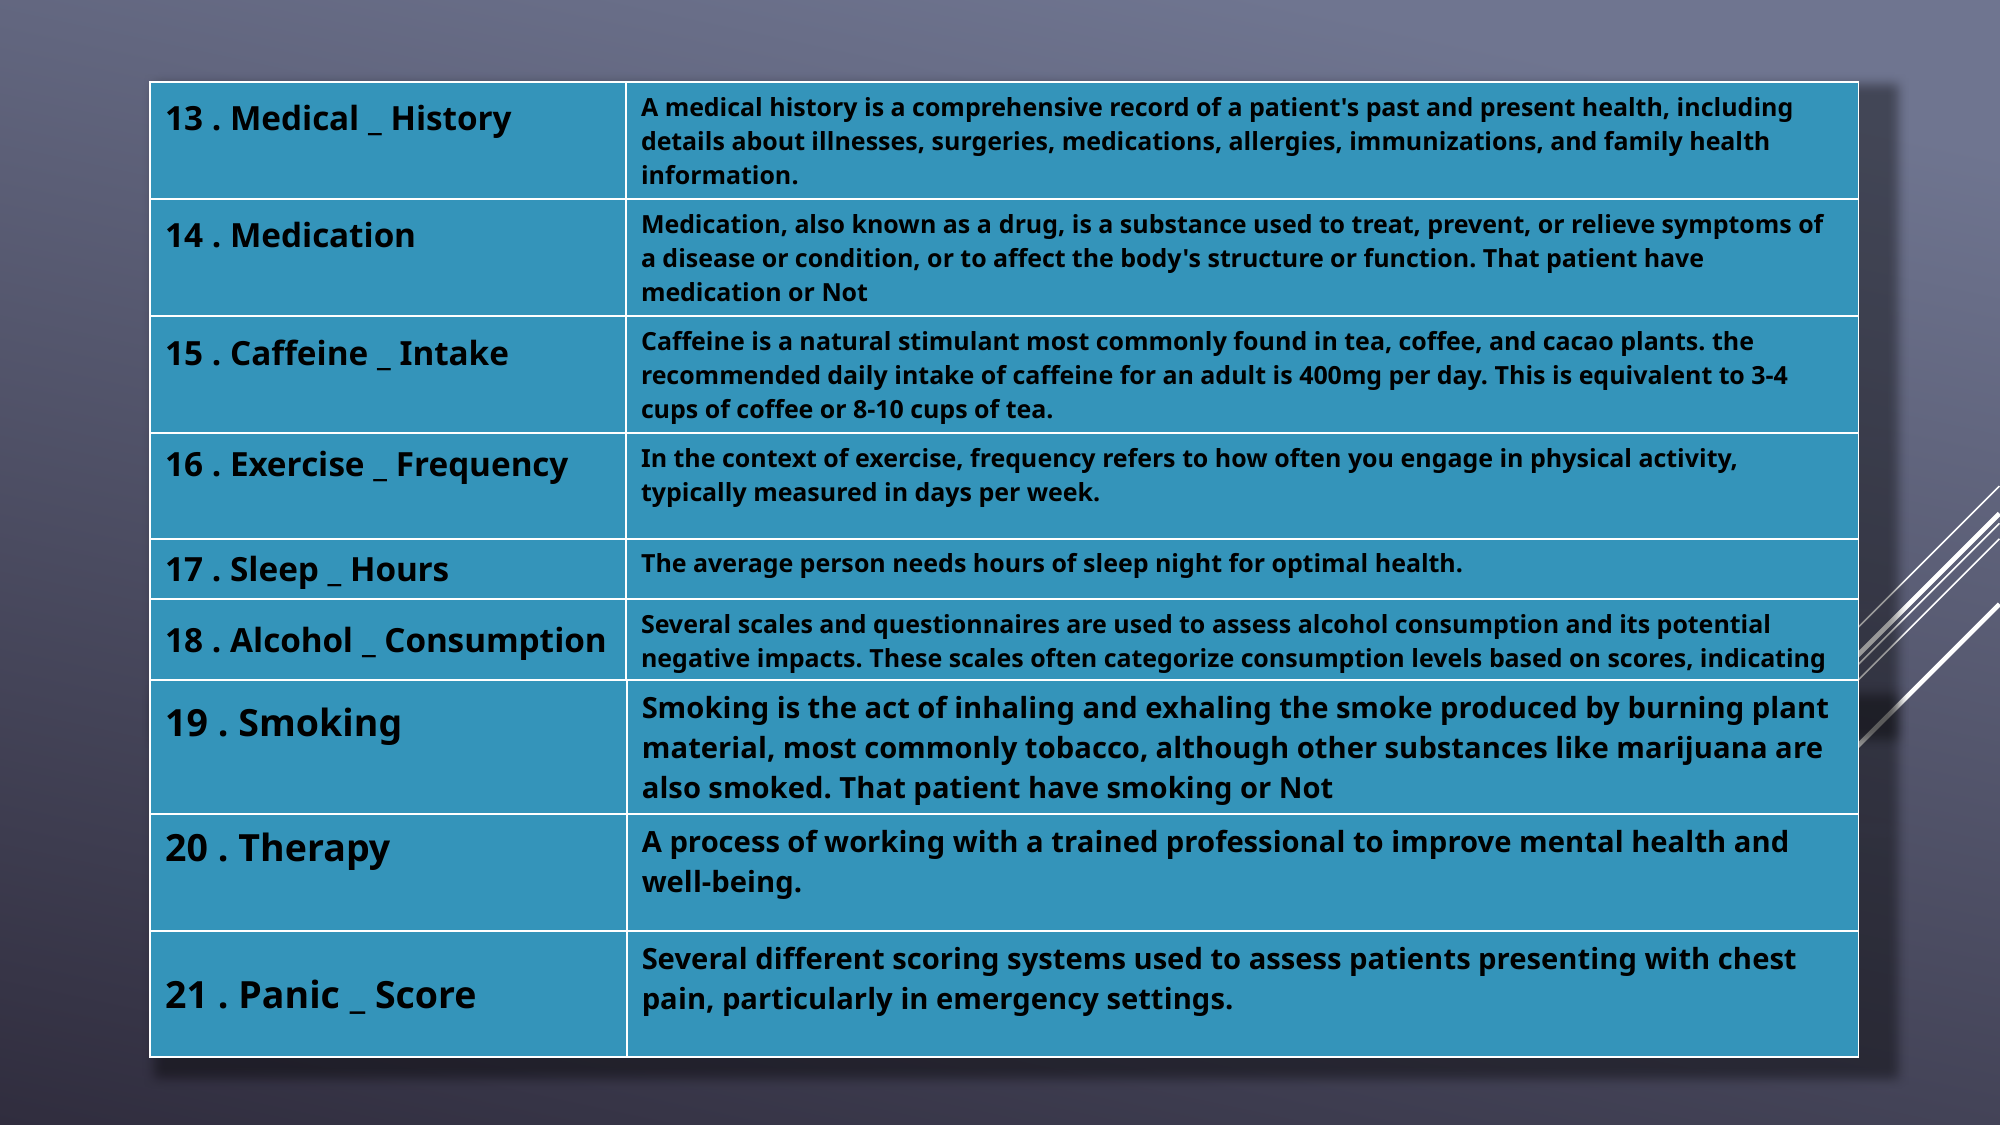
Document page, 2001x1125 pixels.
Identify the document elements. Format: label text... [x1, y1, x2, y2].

table_cell Caffeine is a natural stimulant most commonly found in tea, coffee, and cacao plants. the recommended daily intake of caffeine for an adult is 400mg per day. This is equivalent to 3-4 cups of coffee or 8-10 cups of tea. [627, 317, 1858, 432]
table_header 13 . Medical _ History [151, 83, 625, 198]
table_cell 17 . Sleep _ Hours [151, 540, 625, 598]
table_cell A process of working with a trained professional to improve mental health and well-being. [628, 815, 1858, 930]
table_cell 16 . Exercise _ Frequency [151, 434, 625, 538]
table_cell Medication, also known as a drug, is a substance used to treat, prevent, or relieve symptoms of a disease or condition, or to affect the body's structure or function. That patient have medication or Not [627, 200, 1858, 315]
table_cell Several scales and questionnaires are used to assess alcohol consumption and its potential negative impacts. These scales often categorize consumption levels based on scores, indicating risk or dependence severity. [627, 600, 1858, 679]
table_cell The average person needs hours of sleep night for optimal health. [627, 540, 1858, 598]
table_header Smoking is the act of inhaling and exhaling the smoke produced by burning plant material, most commonly tobacco, although other substances like marijuana are also smoked. That patient have smoking or Not [628, 681, 1858, 813]
table_cell 20 . Therapy [151, 815, 626, 930]
table_cell 14 . Medication [151, 200, 625, 315]
table_header 19 . Smoking [151, 681, 626, 813]
table_cell 21 . Panic _ Score [151, 932, 626, 1056]
table_cell Several different scoring systems used to assess patients presenting with chest pain, particularly in emergency settings. [628, 932, 1858, 1056]
table_header A medical history is a comprehensive record of a patient's past and present health, including details about illnesses, surgeries, medications, allergies, immunizations, and family health information. [627, 83, 1858, 198]
table_cell 15 . Caffeine _ Intake [151, 317, 625, 432]
table_cell 18 . Alcohol _ Consumption [151, 600, 625, 679]
table_cell In the context of exercise, frequency refers to how often you engage in physical activity, typically measured in days per week. [627, 434, 1858, 538]
